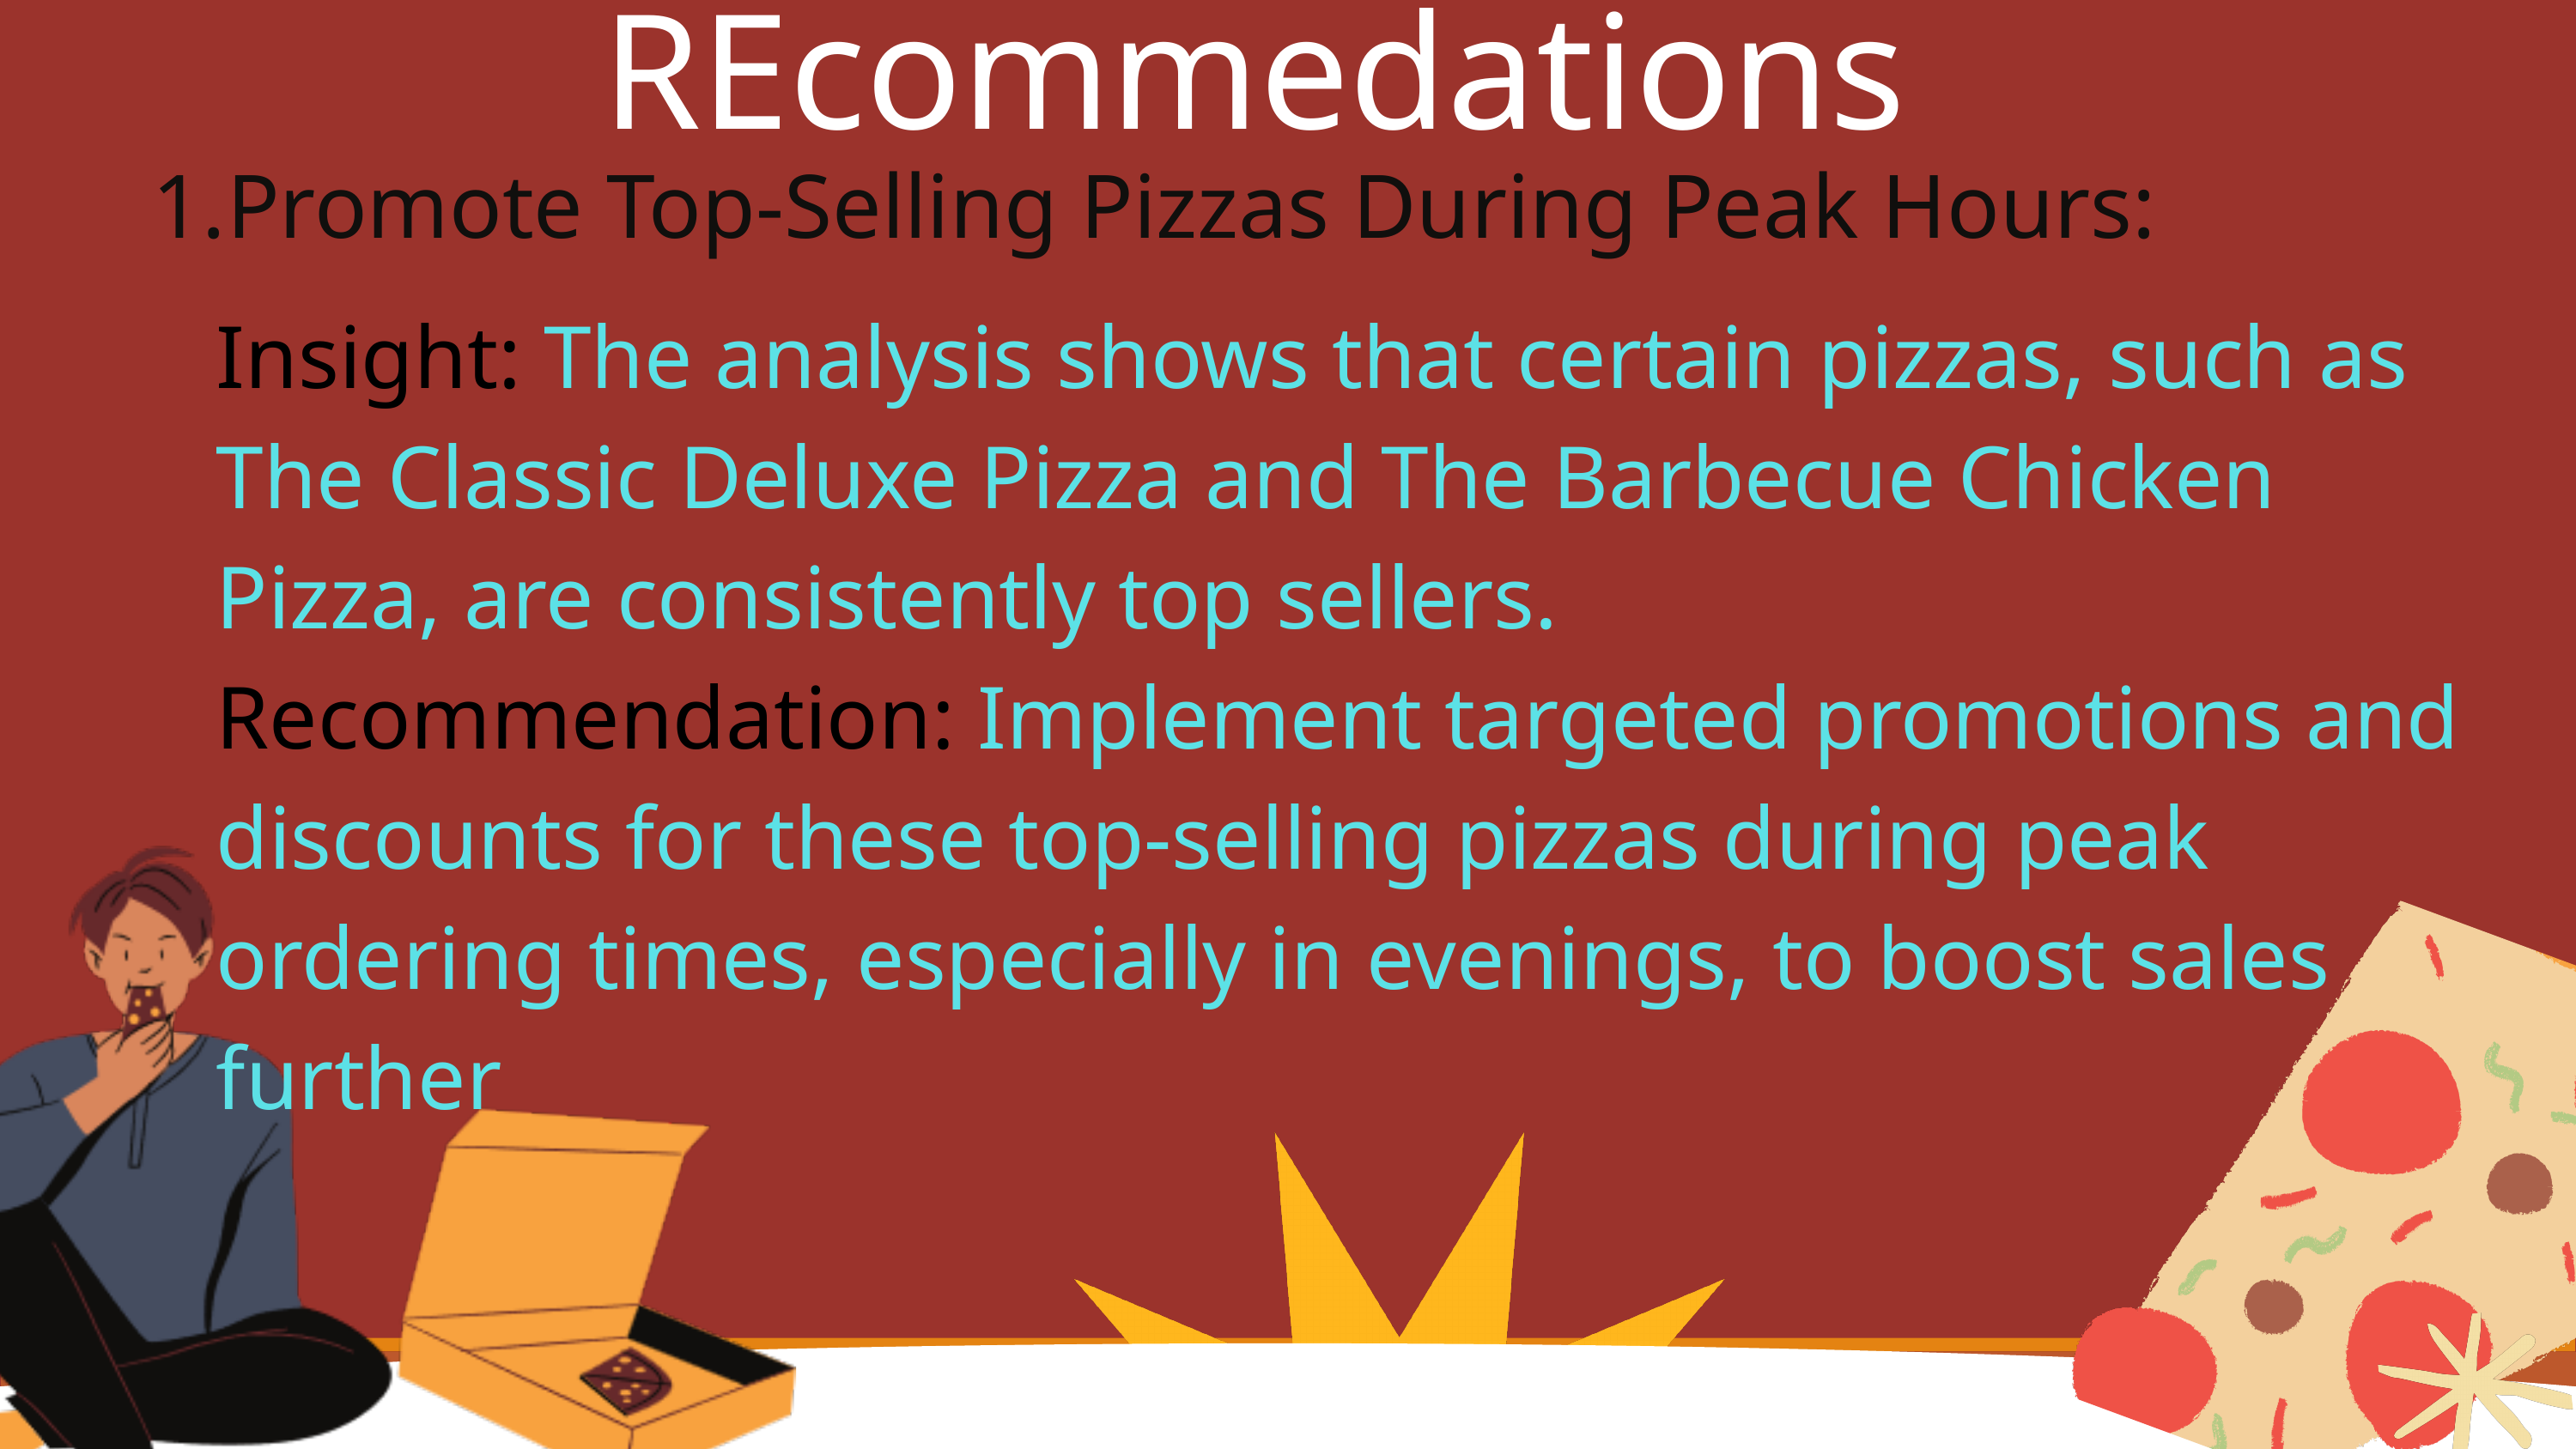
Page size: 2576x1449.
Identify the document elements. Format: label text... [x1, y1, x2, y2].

text_box Insight: The analysis shows that certain pizzas, such as The Classic Deluxe Pizza and The Barbecue Chicken Pizza, are consistently top sellers. Recommendation: Implement targeted promotions and discounts for these top-selling pizzas during peak ordering times, especially in evenings, to boost sales further [216, 285, 2476, 1127]
text_box REcommedations [216, 19, 2292, 132]
text_box Promote Top-Selling Pizzas During Peak Hours: [77, 132, 2374, 256]
text_box [2373, 1303, 2566, 1339]
text_box [0, 845, 797, 1339]
text_box [1965, 928, 2576, 1339]
text_box [996, 1131, 1802, 1339]
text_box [0, 1343, 2576, 1449]
